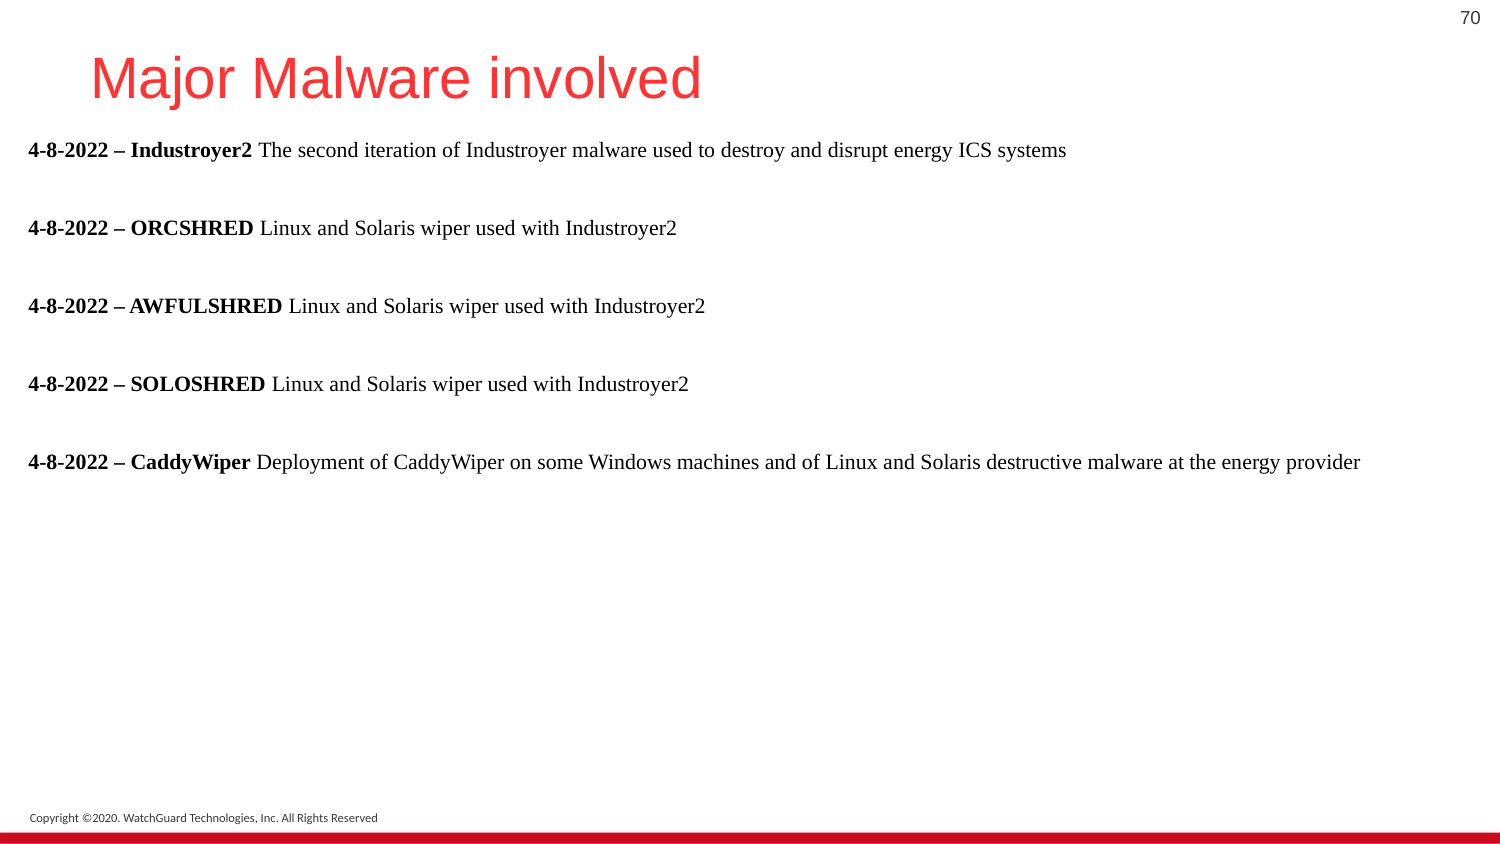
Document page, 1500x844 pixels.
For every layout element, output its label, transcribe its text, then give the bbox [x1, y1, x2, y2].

list 4-8-2022 – Industroyer2 The second iteration of Industroyer malware used to destroy and disrupt energy ICS systems 4-8-2022 – ORCSHRED Linux and Solaris wiper used with Industroyer2 4-8-2022 – AWFULSHRED Linux and Solaris wiper used with Industroyer2 4-8-2022 – SOLOSHRED Linux and Solaris wiper used with Industroyer2 4-8-2022 – CaddyWiper Deployment of CaddyWiper on some Windows machines and of Linux and Solaris destructive malware at the energy provider [13, 126, 1425, 755]
slide_number 70 [1398, 0, 1497, 40]
title Major Malware involved [75, 33, 1425, 117]
